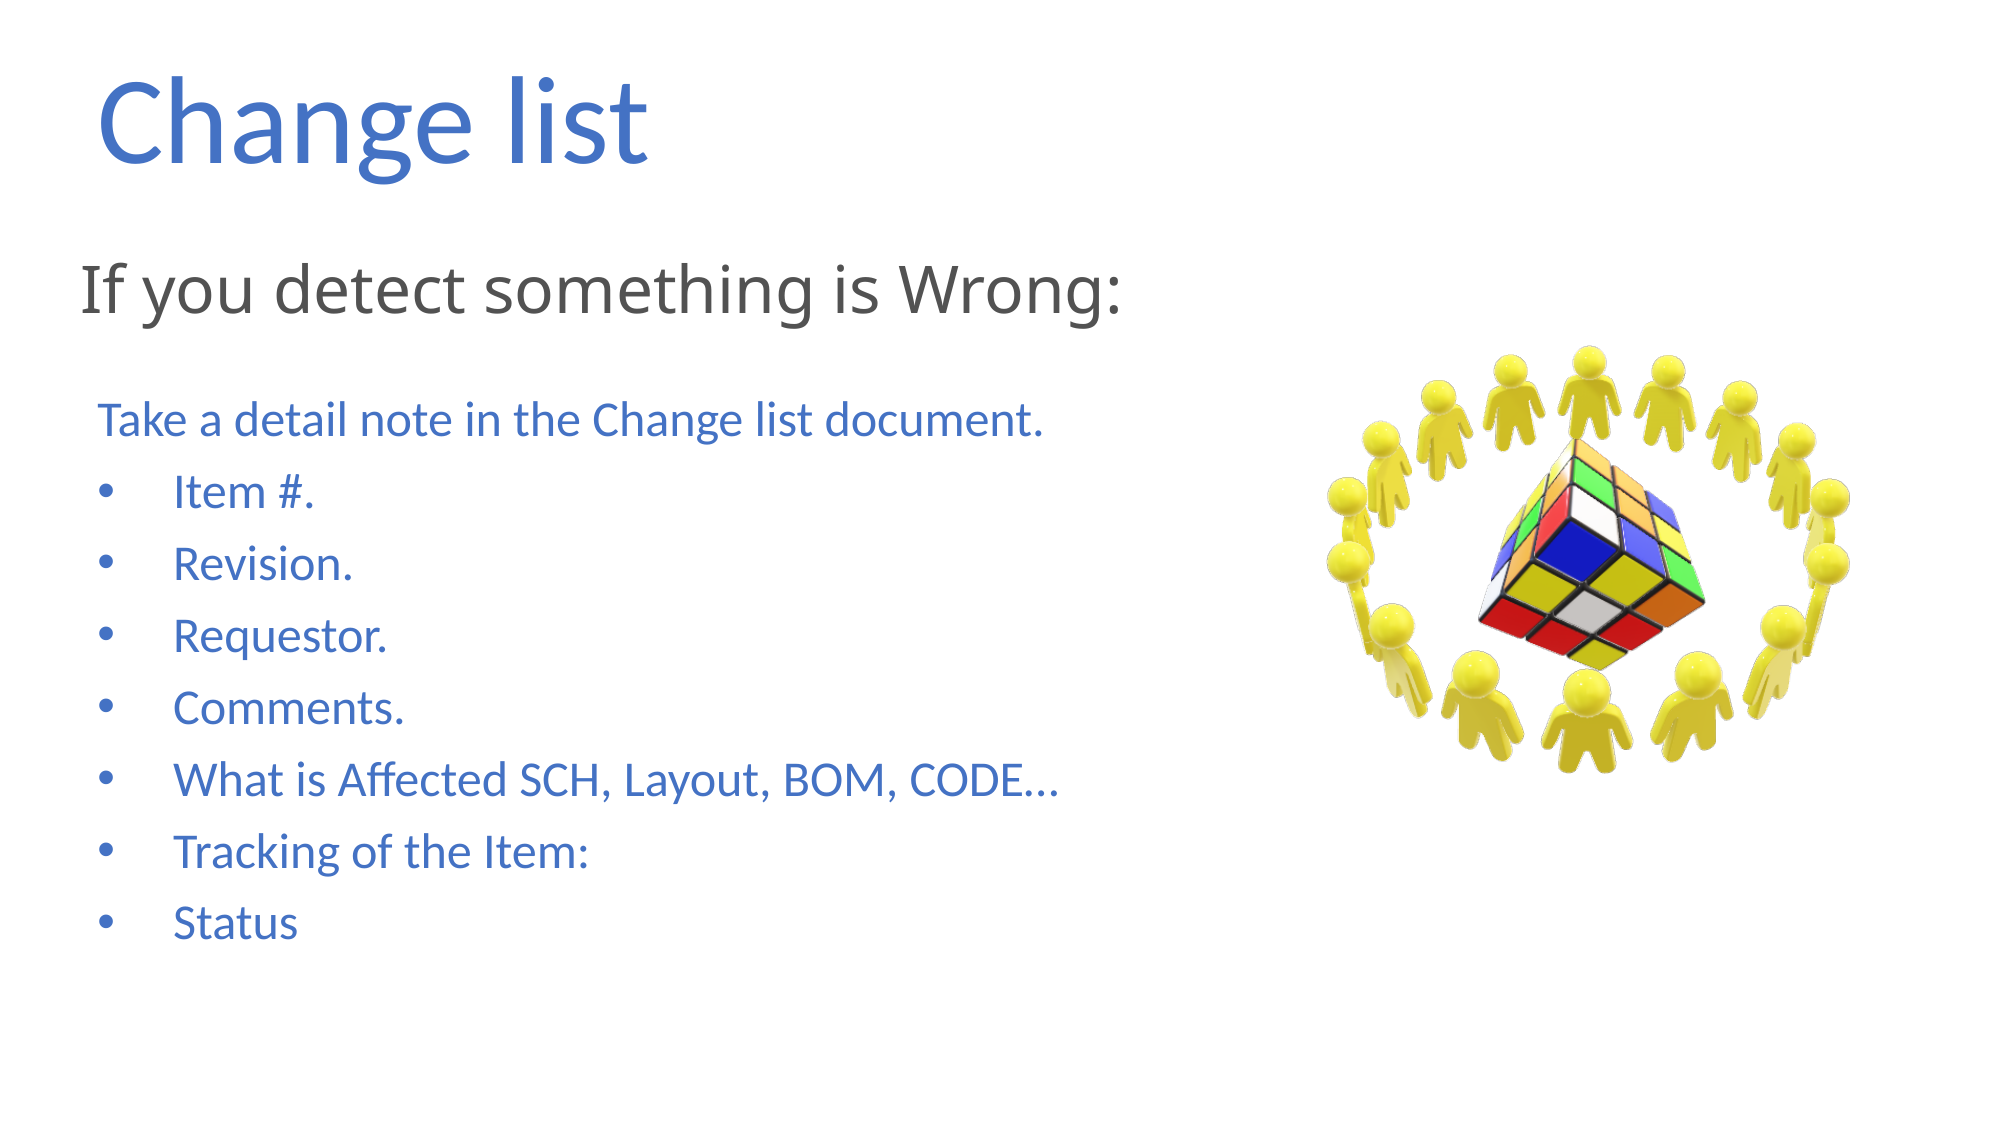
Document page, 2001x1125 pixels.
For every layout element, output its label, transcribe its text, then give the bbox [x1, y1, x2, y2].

list Take a detail note in the Change list document. Item #. Revision. Requestor. Comments. What is Affected SCH, Layout, BOM, CODE… Tracking of the Item: Status [82, 386, 1084, 982]
title If you detect something is Wrong: [79, 256, 1889, 401]
picture [1318, 281, 1859, 781]
list Change list [82, 48, 1889, 222]
